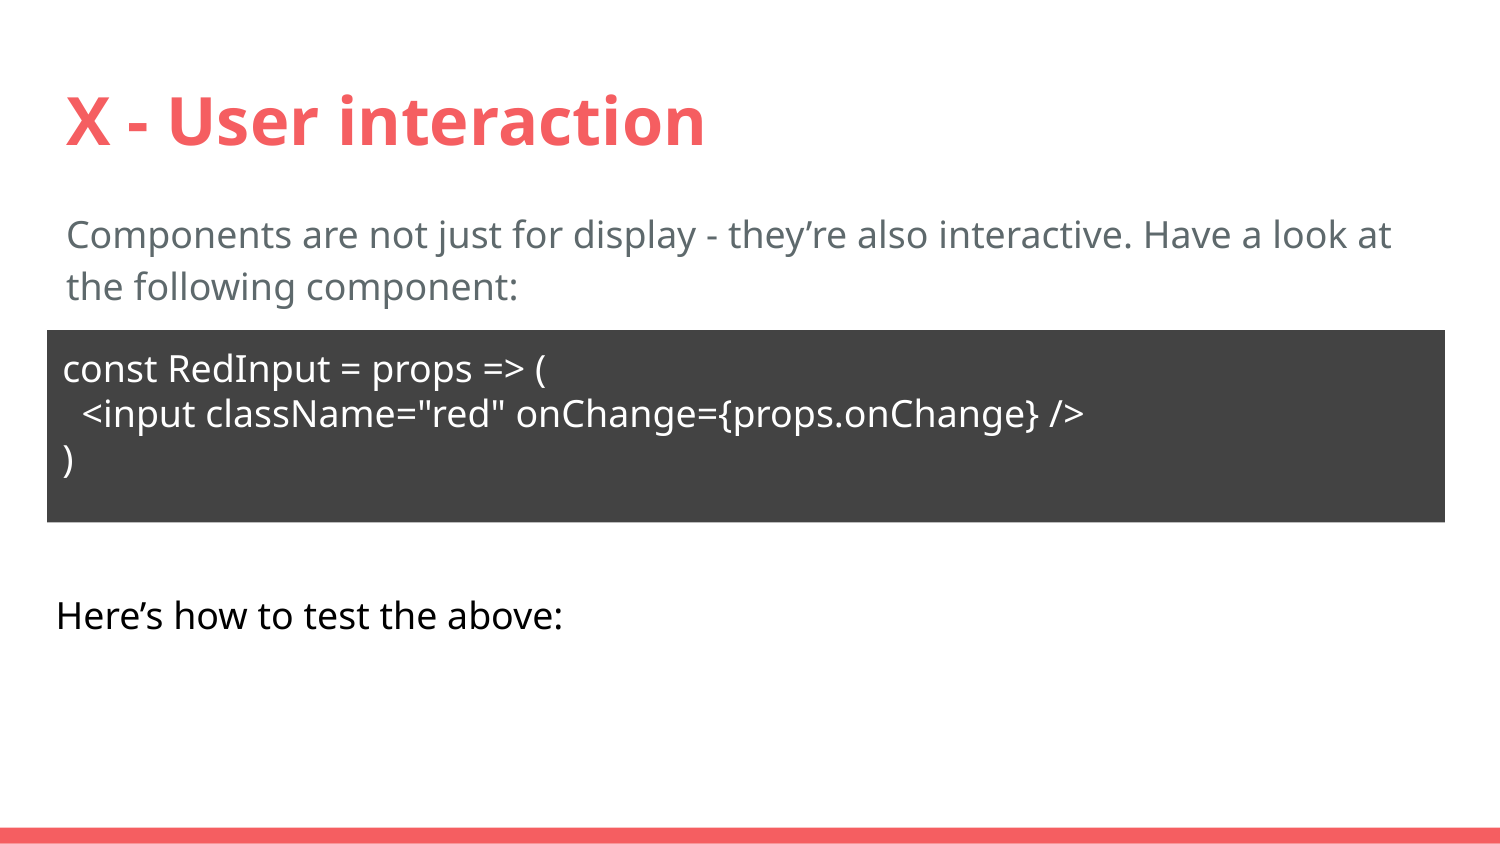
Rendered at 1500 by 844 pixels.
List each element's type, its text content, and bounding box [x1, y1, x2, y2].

text_box Here’s how to test the above: [40, 577, 1439, 716]
title X - User interaction [51, 64, 1449, 167]
list Components are not just for display - they’re also interactive. Have a look at the following component: [51, 189, 1449, 328]
text_box const RedInput = props => ( <input className="red" onChange={props.onChange} /> ) [47, 330, 1445, 523]
